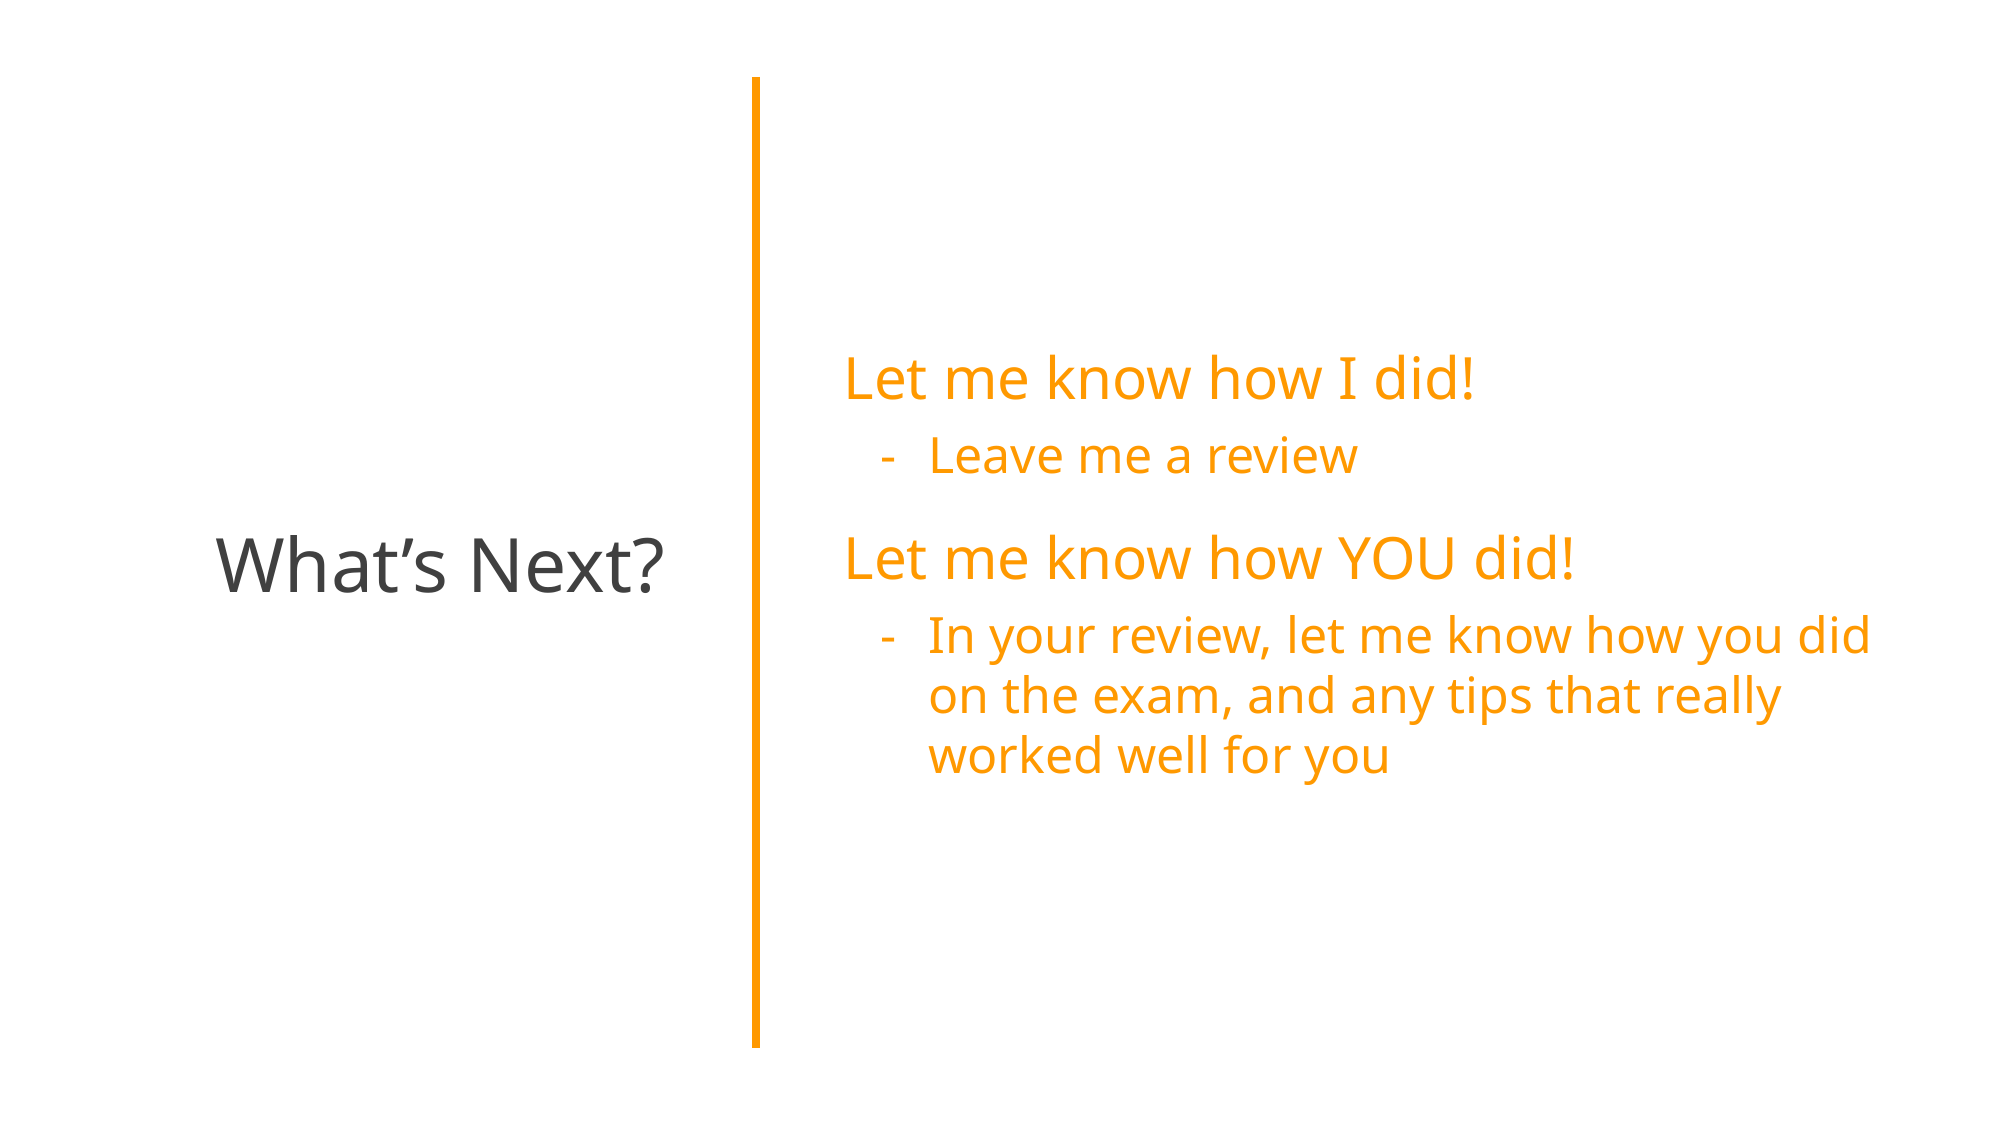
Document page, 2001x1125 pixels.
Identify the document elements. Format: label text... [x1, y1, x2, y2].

list Let me know how I did! Leave me a review Let me know how YOU did! In your review, let me know how you did on the exam, and any tips that really worked well for you [832, 76, 1900, 1048]
list What’s Next? [91, 76, 680, 1048]
